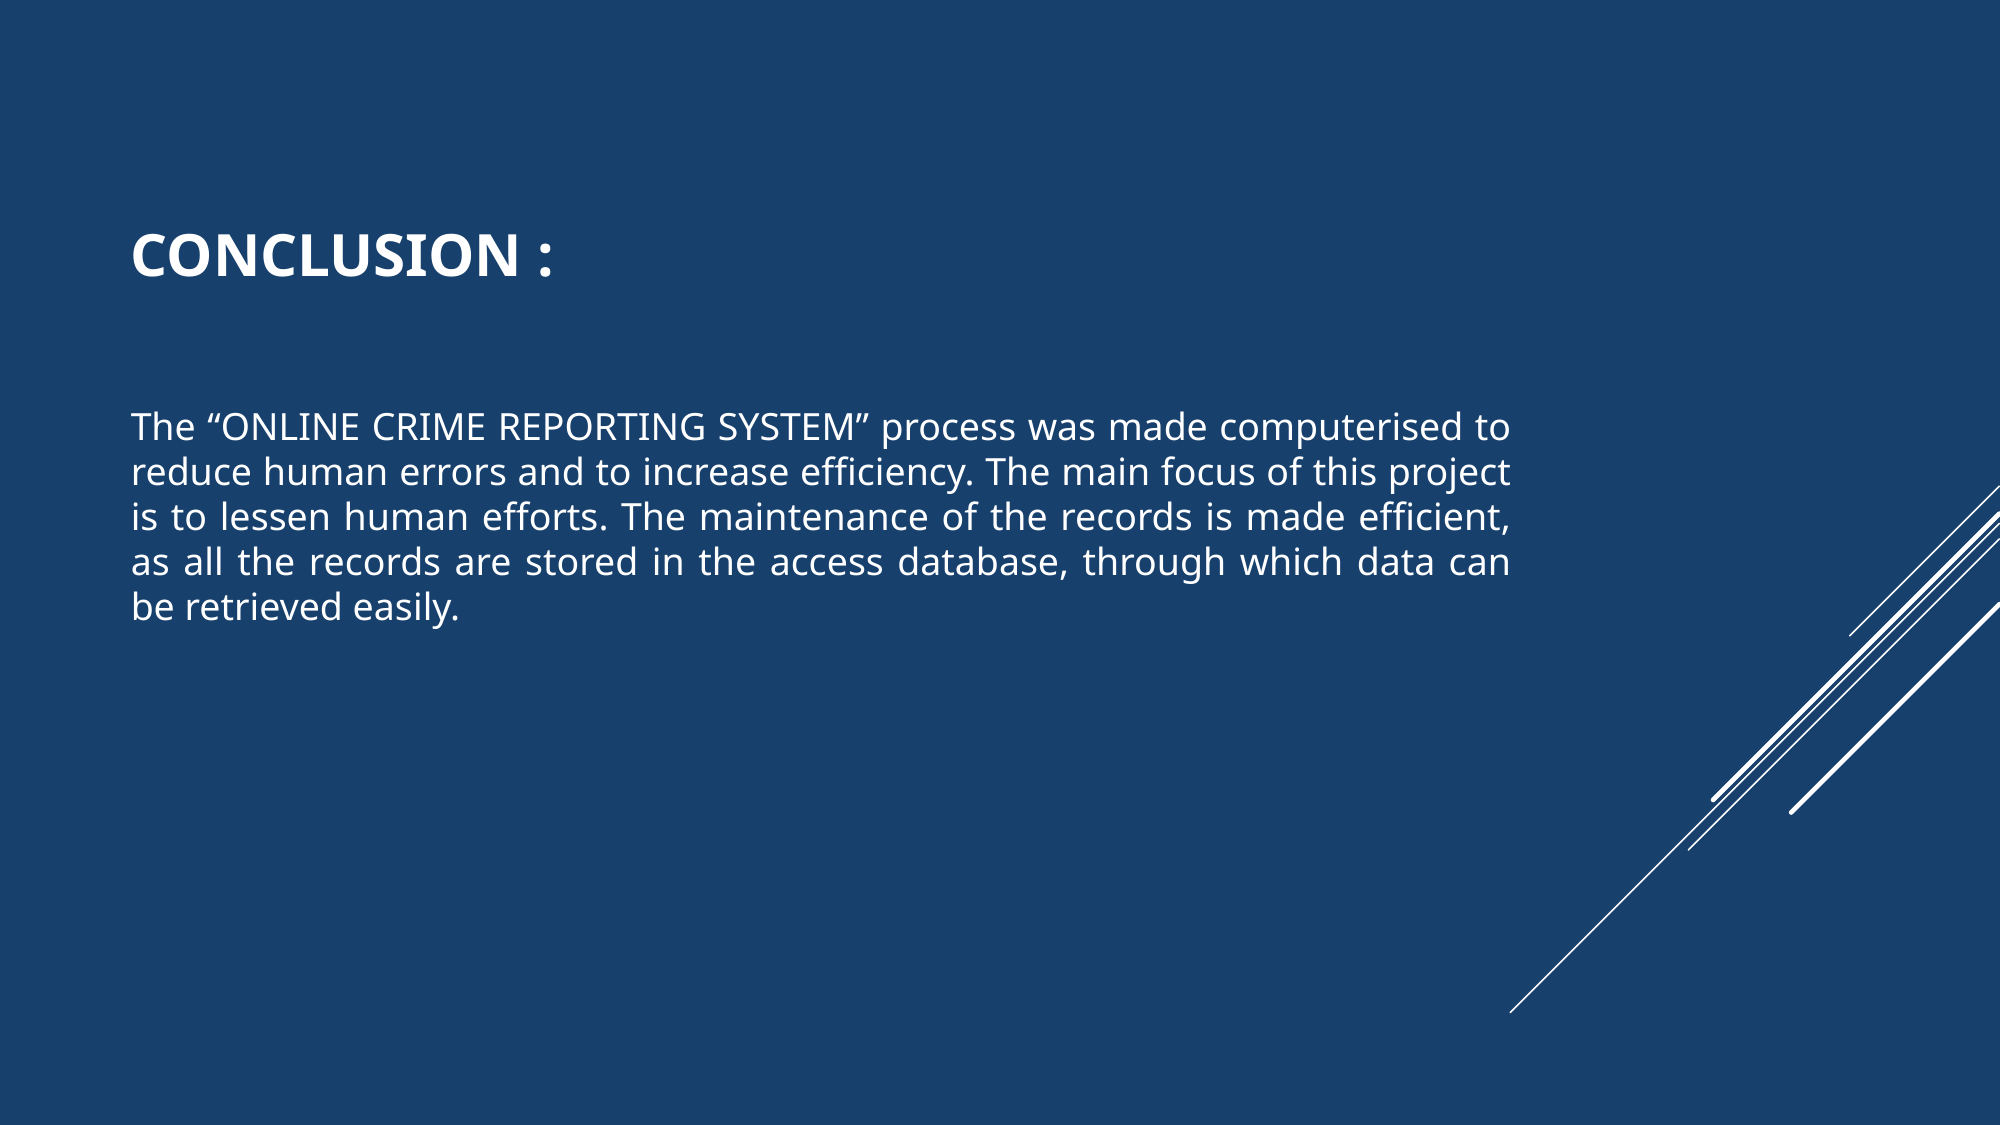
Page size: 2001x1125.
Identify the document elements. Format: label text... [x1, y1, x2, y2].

text_box The “ONLINE CRIME REPORTING SYSTEM” process was made computerised to reduce human errors and to increase efficiency. The main focus of this project is to lessen human efforts. The maintenance of the records is made efficient, as all the records are stored in the access database, through which data can be retrieved easily. [116, 395, 1528, 636]
text_box CONCLUSION : [116, 211, 858, 296]
